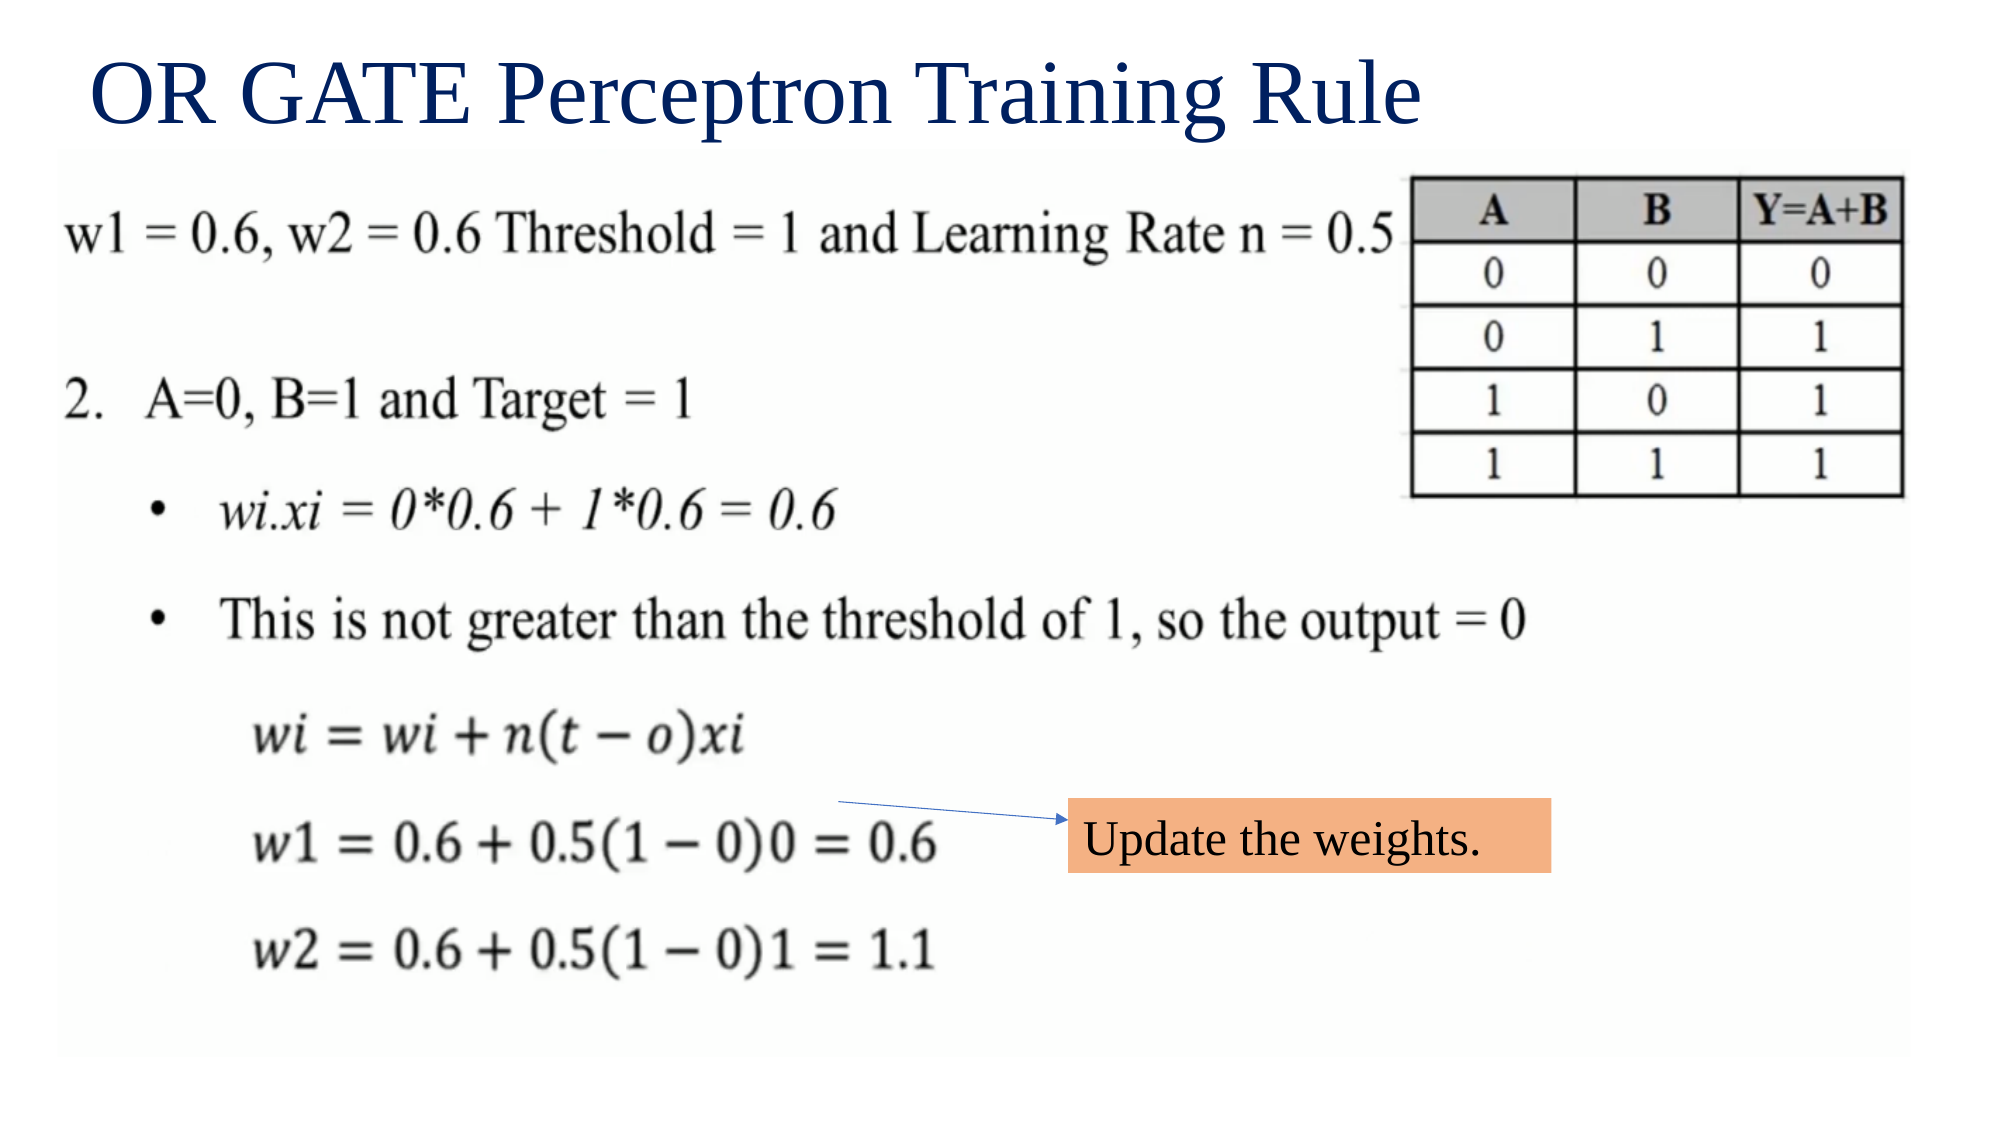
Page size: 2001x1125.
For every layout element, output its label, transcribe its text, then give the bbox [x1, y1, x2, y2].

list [57, 149, 1911, 1057]
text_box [838, 798, 1552, 874]
title OR GATE Perceptron Training Rule [74, 40, 1800, 149]
